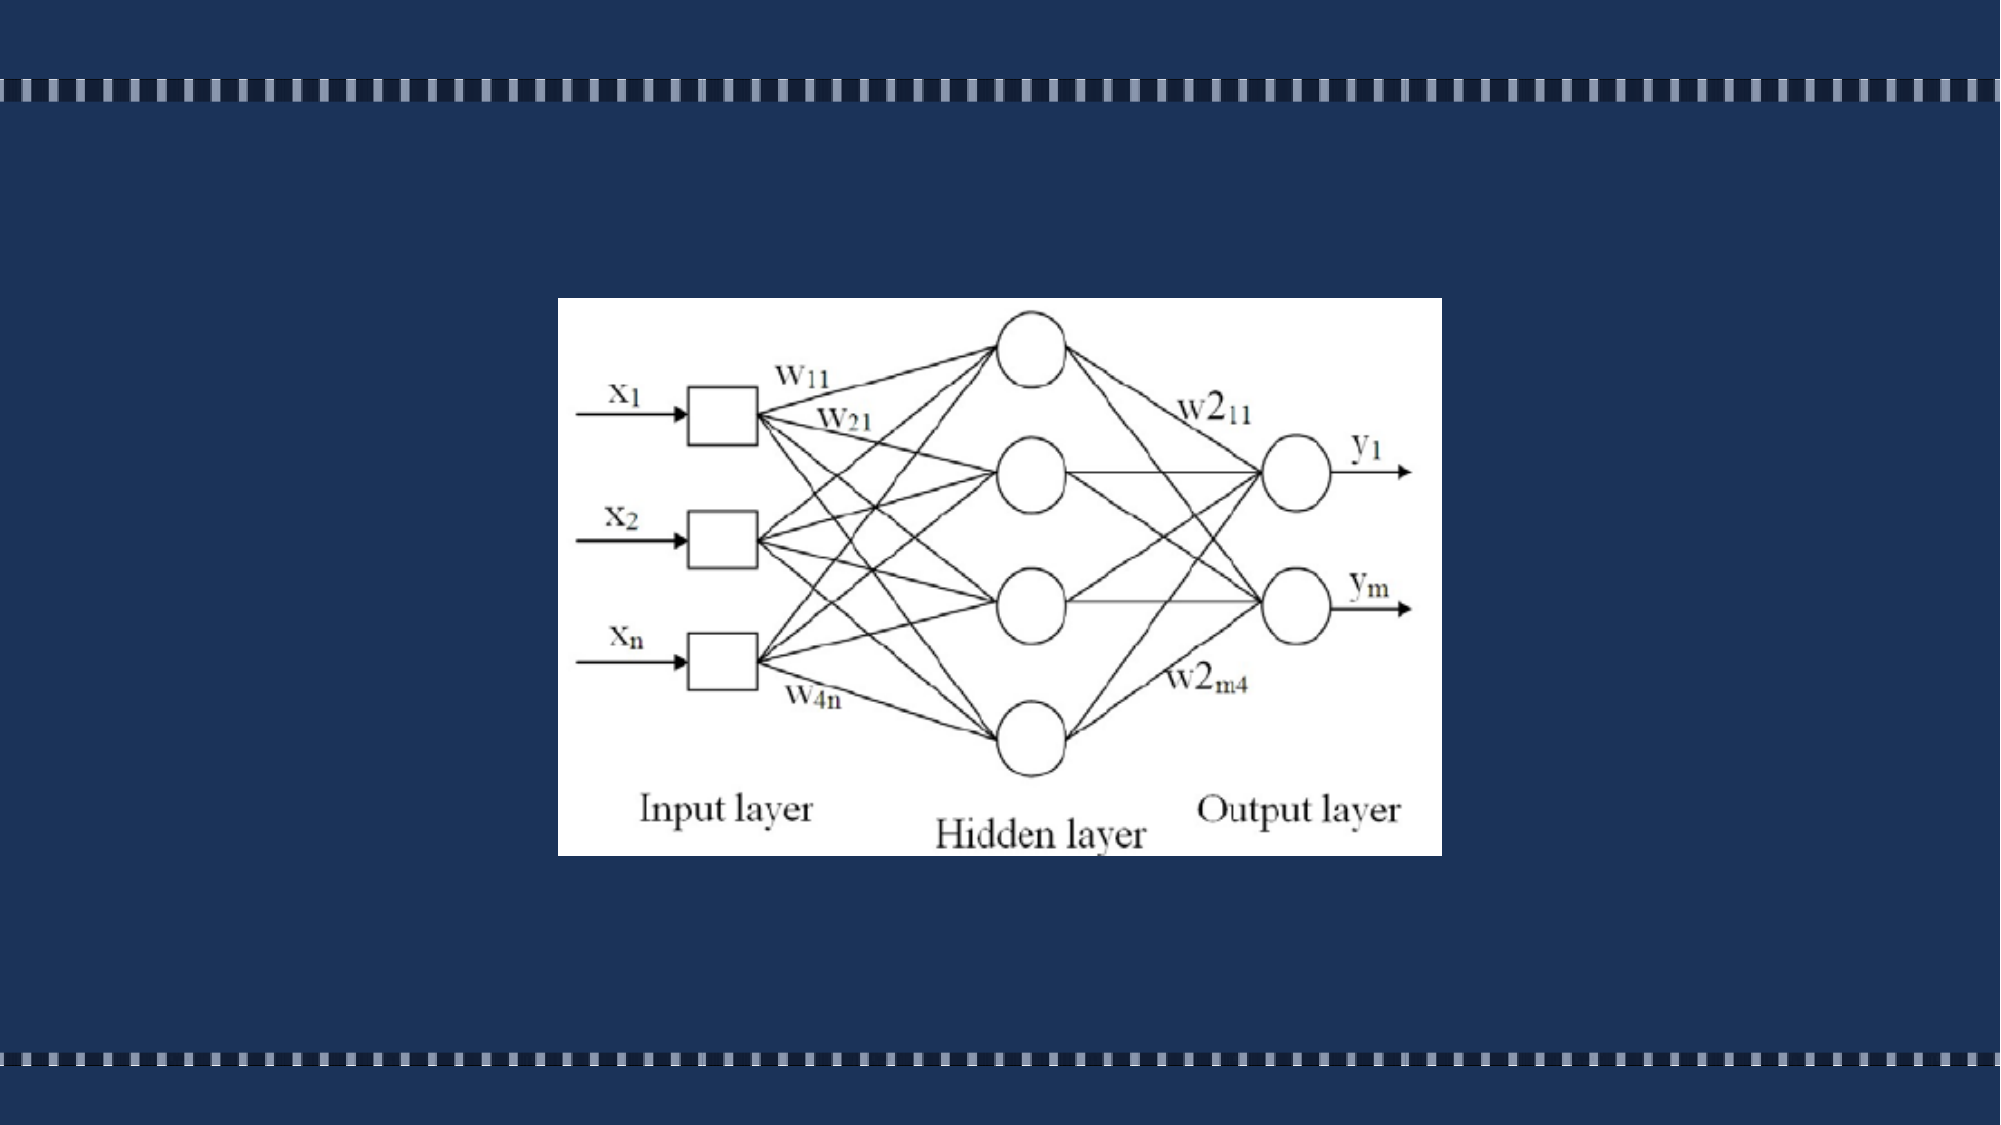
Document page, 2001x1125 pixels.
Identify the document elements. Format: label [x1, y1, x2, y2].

text_box [0, 79, 2000, 1066]
picture [558, 298, 1442, 856]
